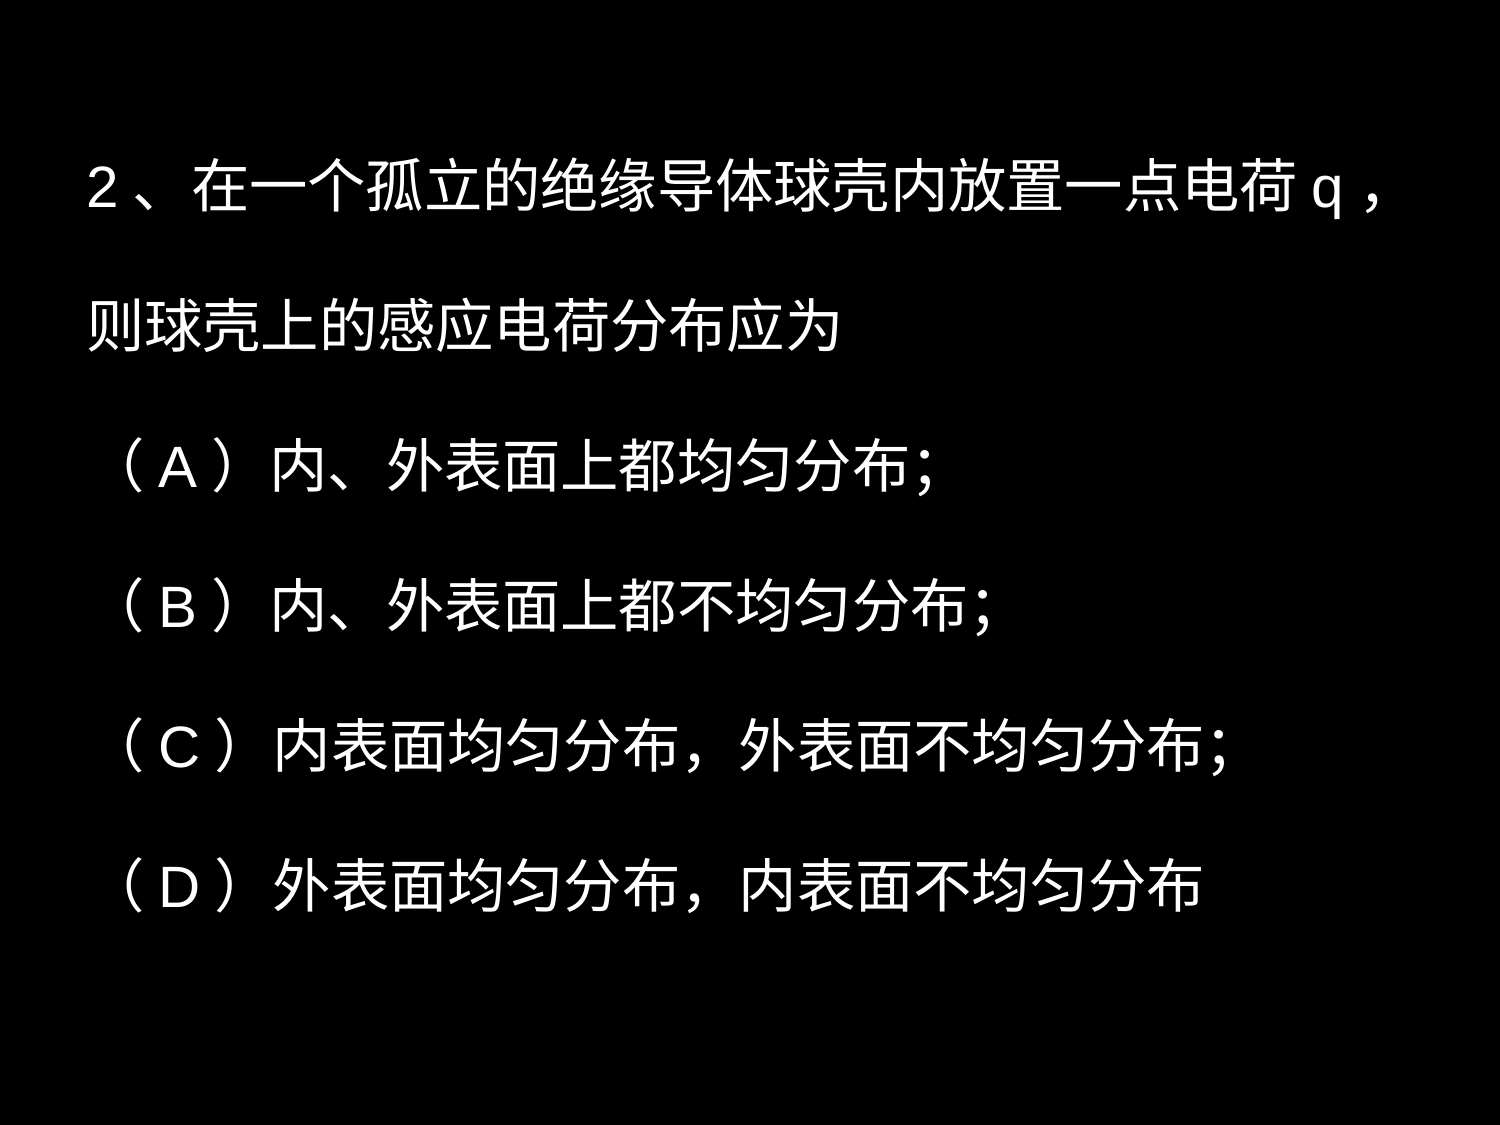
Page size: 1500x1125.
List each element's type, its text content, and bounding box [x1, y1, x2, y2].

text_box 2、在一个孤立的绝缘导体球壳内放置一点电荷q， 则球壳上的感应电荷分布应为 （A）内、外表面上都均匀分布； （B）内、外表面上都不均匀分布； （C）内表面均匀分布，外表面不均匀分布； （D）外表面均匀分布，内表面不均匀分布 [71, 141, 1432, 927]
